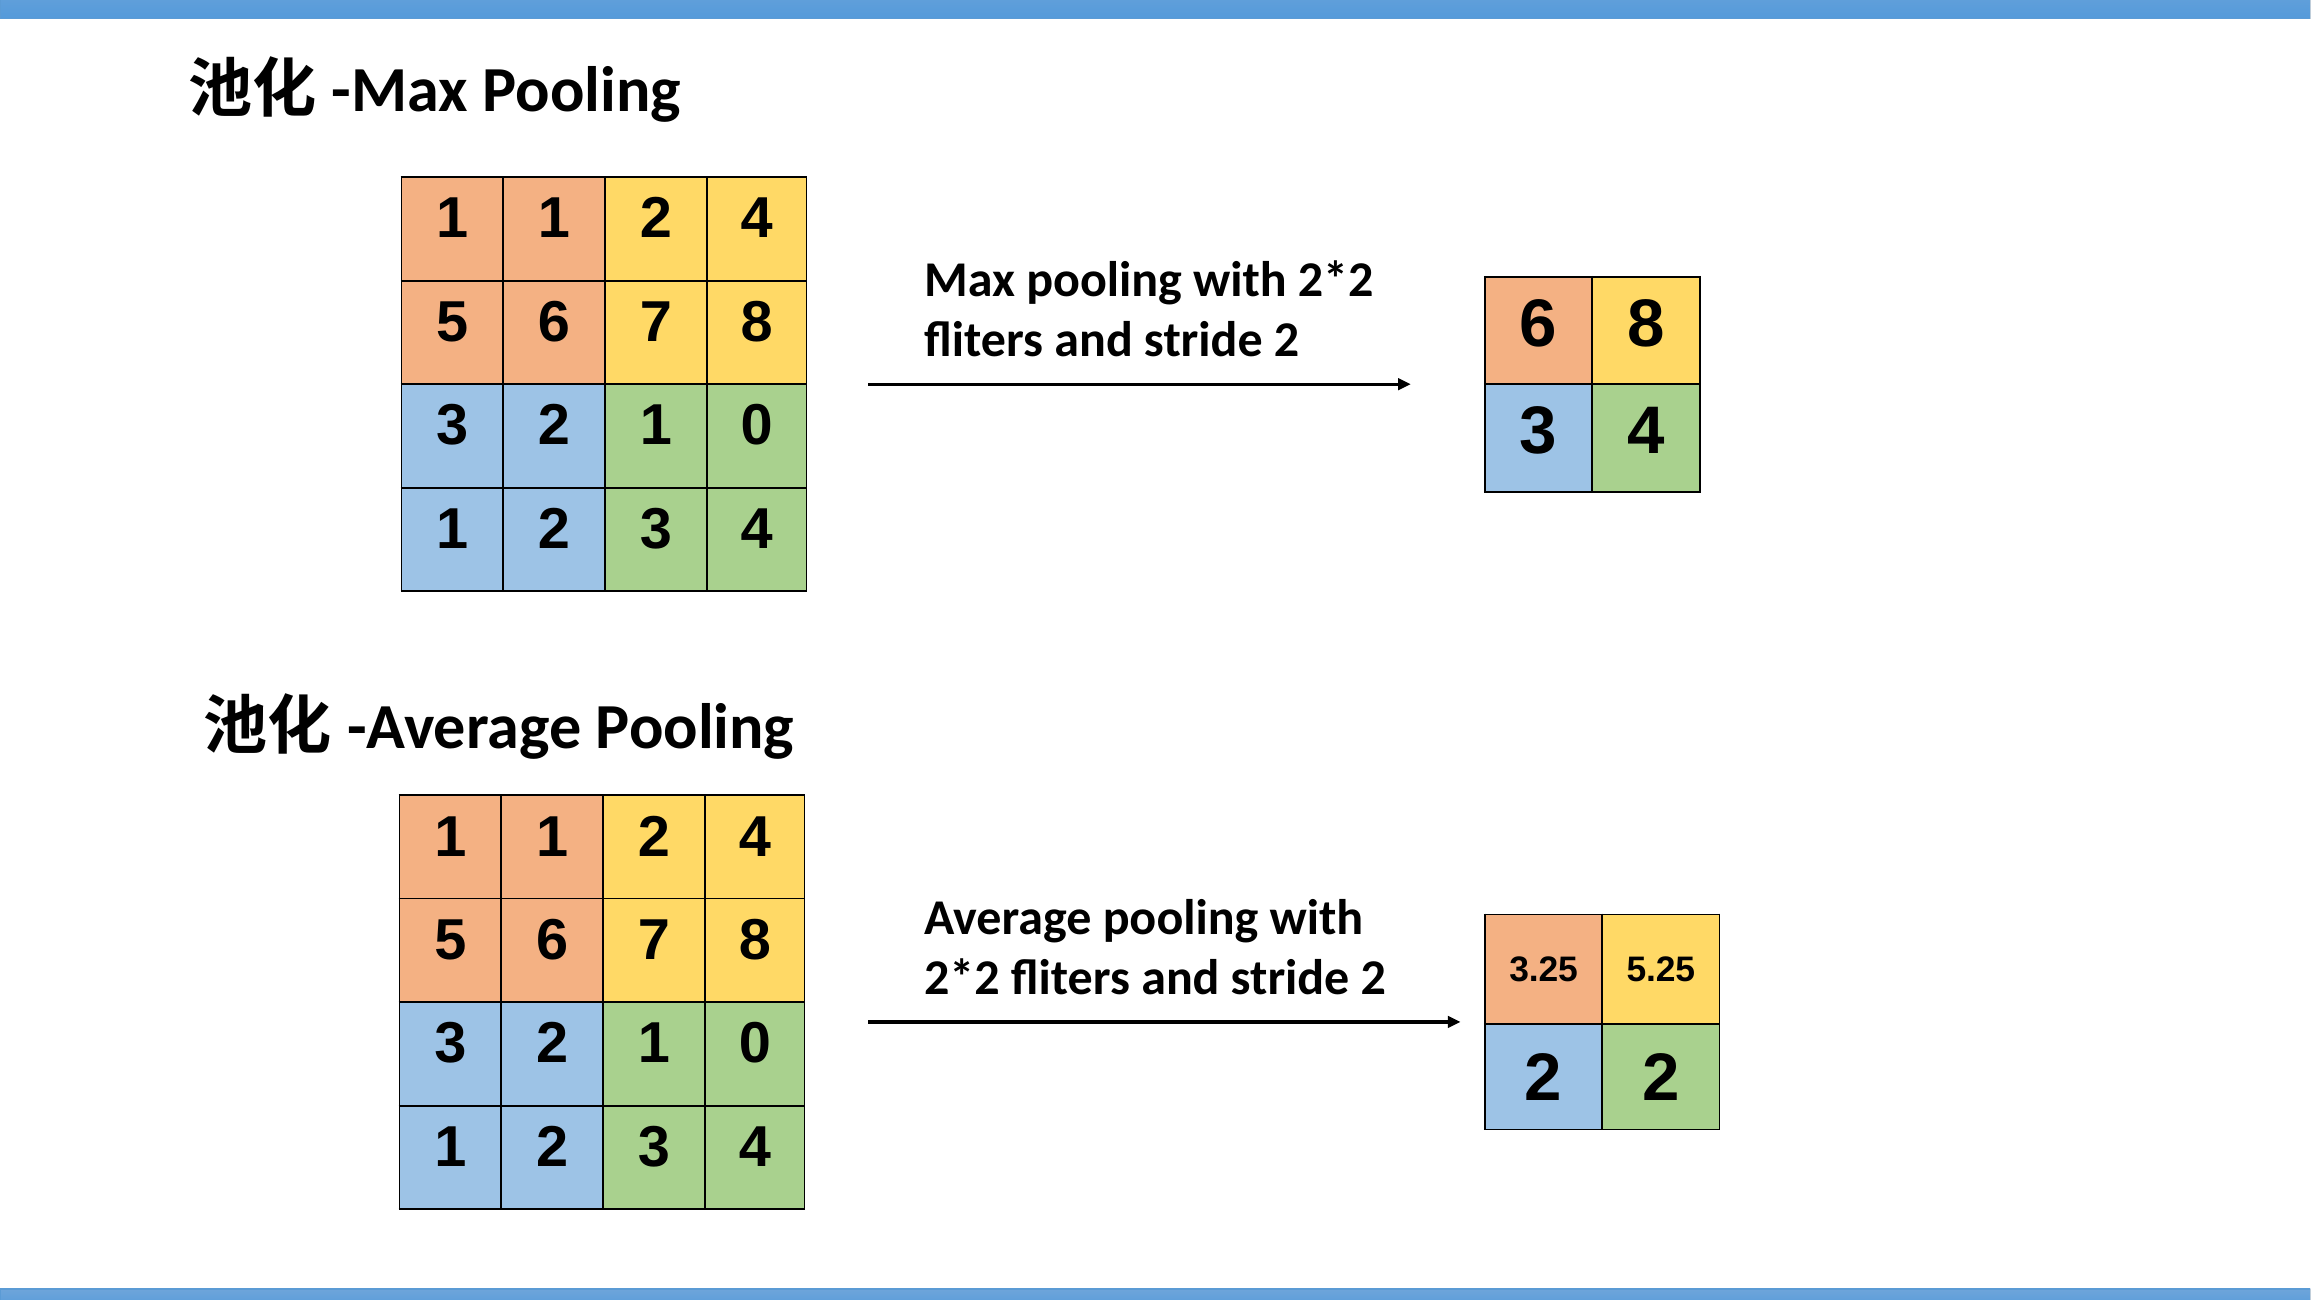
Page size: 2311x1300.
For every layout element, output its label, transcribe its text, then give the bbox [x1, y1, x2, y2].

table_cell 2 [504, 385, 604, 487]
table_cell 8 [708, 282, 806, 383]
table_cell 1 [402, 489, 502, 590]
table_cell 1 [606, 385, 706, 487]
table_header 1 [502, 796, 602, 898]
table_cell 5 [400, 899, 500, 1001]
table_cell 2 [502, 1107, 602, 1208]
table_cell 7 [606, 282, 706, 383]
table_cell 6 [502, 899, 602, 1001]
table_cell 3 [1486, 385, 1591, 491]
table_cell 2 [1486, 1025, 1601, 1129]
table_cell 0 [708, 385, 806, 487]
table_header 8 [1593, 278, 1699, 383]
table_cell 1 [400, 1107, 500, 1208]
table_cell 3 [604, 1107, 704, 1208]
table_cell 3 [400, 1003, 500, 1105]
text_box 池化-Max Pooling [173, 39, 819, 132]
table_header 4 [706, 796, 804, 898]
table_cell 3 [606, 489, 706, 590]
table_header 1 [400, 796, 500, 898]
table_header 1 [402, 178, 502, 280]
table_cell 3 [402, 385, 502, 487]
table_header 5.25 [1603, 915, 1719, 1023]
table_cell 5 [402, 282, 502, 383]
text_box Average pooling with 2*2 fliters and stride 2 [906, 875, 1429, 1013]
text_box 池化-Average Pooling [188, 676, 1073, 769]
table_cell 4 [708, 489, 806, 590]
table_header 6 [1486, 278, 1591, 383]
table_header 2 [606, 178, 706, 280]
table_cell 2 [504, 489, 604, 590]
table_cell 0 [706, 1003, 804, 1105]
table_header 4 [708, 178, 806, 280]
table_cell 1 [604, 1003, 704, 1105]
table_cell 7 [604, 899, 704, 1001]
text_box [0, 1288, 2311, 1300]
text_box Max pooling with 2*2 fliters and stride 2 [906, 237, 1475, 376]
table_cell 4 [706, 1107, 804, 1208]
table_cell 6 [504, 282, 604, 383]
text_box [0, 0, 2311, 19]
table_cell 8 [706, 899, 804, 1001]
table_header 1 [504, 178, 604, 280]
table_cell 4 [1593, 385, 1699, 491]
table_header 3.25 [1486, 915, 1601, 1023]
table_cell 2 [502, 1003, 602, 1105]
table_cell 2 [1603, 1025, 1719, 1129]
table_header 2 [604, 796, 704, 898]
